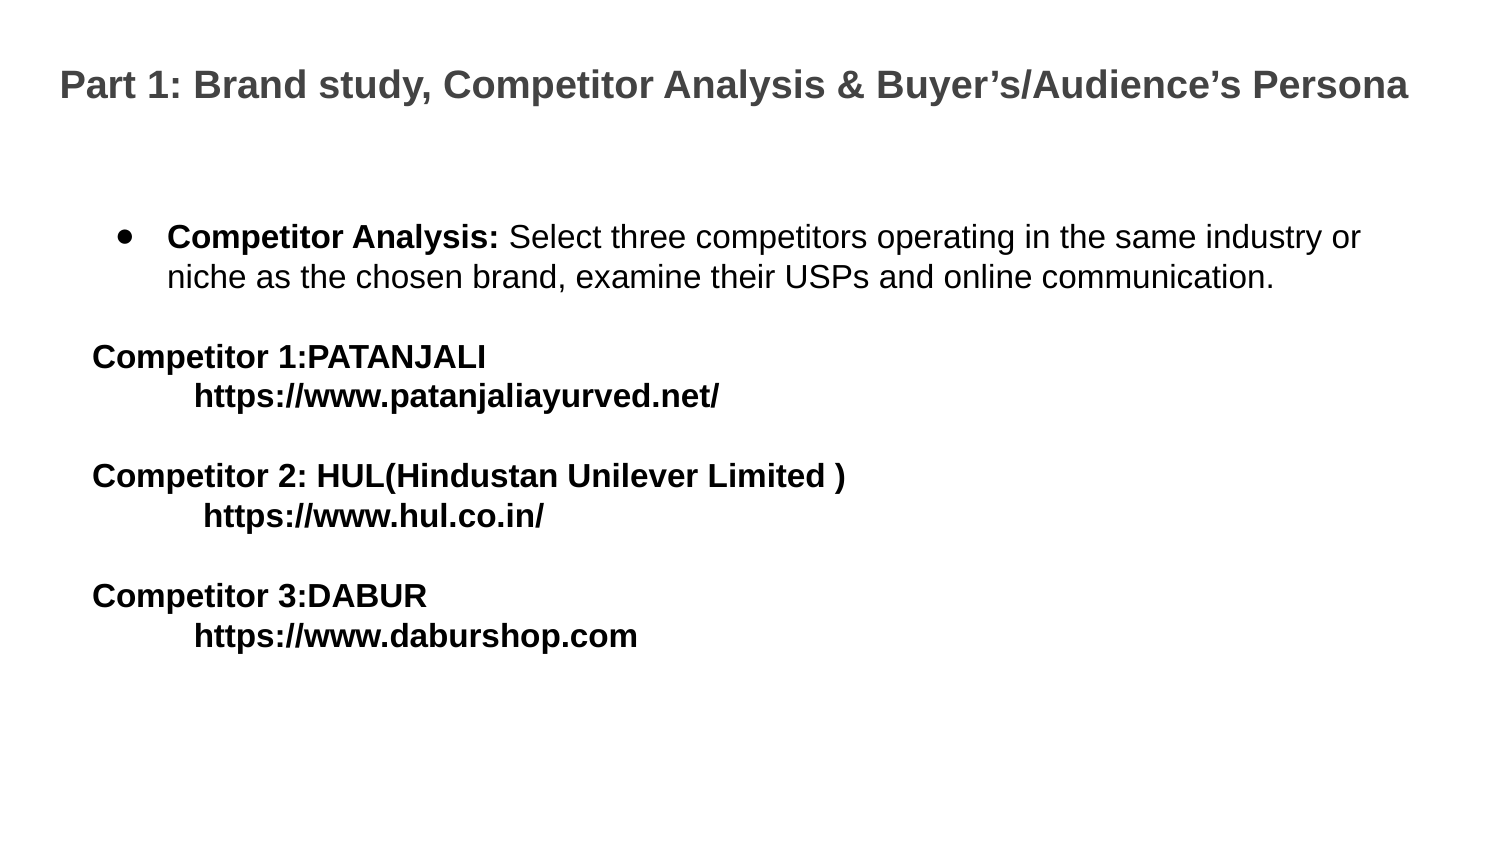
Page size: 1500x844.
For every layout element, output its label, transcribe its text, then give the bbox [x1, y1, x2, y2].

text_box Competitor Analysis: Select three competitors operating in the same industry or niche as the chosen brand, examine their USPs and online communication. Competitor 1:PATANJALI https://www.patanjaliayurved.net/ Competitor 2: HUL(Hindustan Unilever Limited ) https://www.hul.co.in/ Competitor 3:DABUR https://www.daburshop.com [77, 160, 1421, 670]
text_box Part 1: Brand study, Competitor Analysis & Buyer’s/Audience’s Persona [24, 36, 1446, 121]
